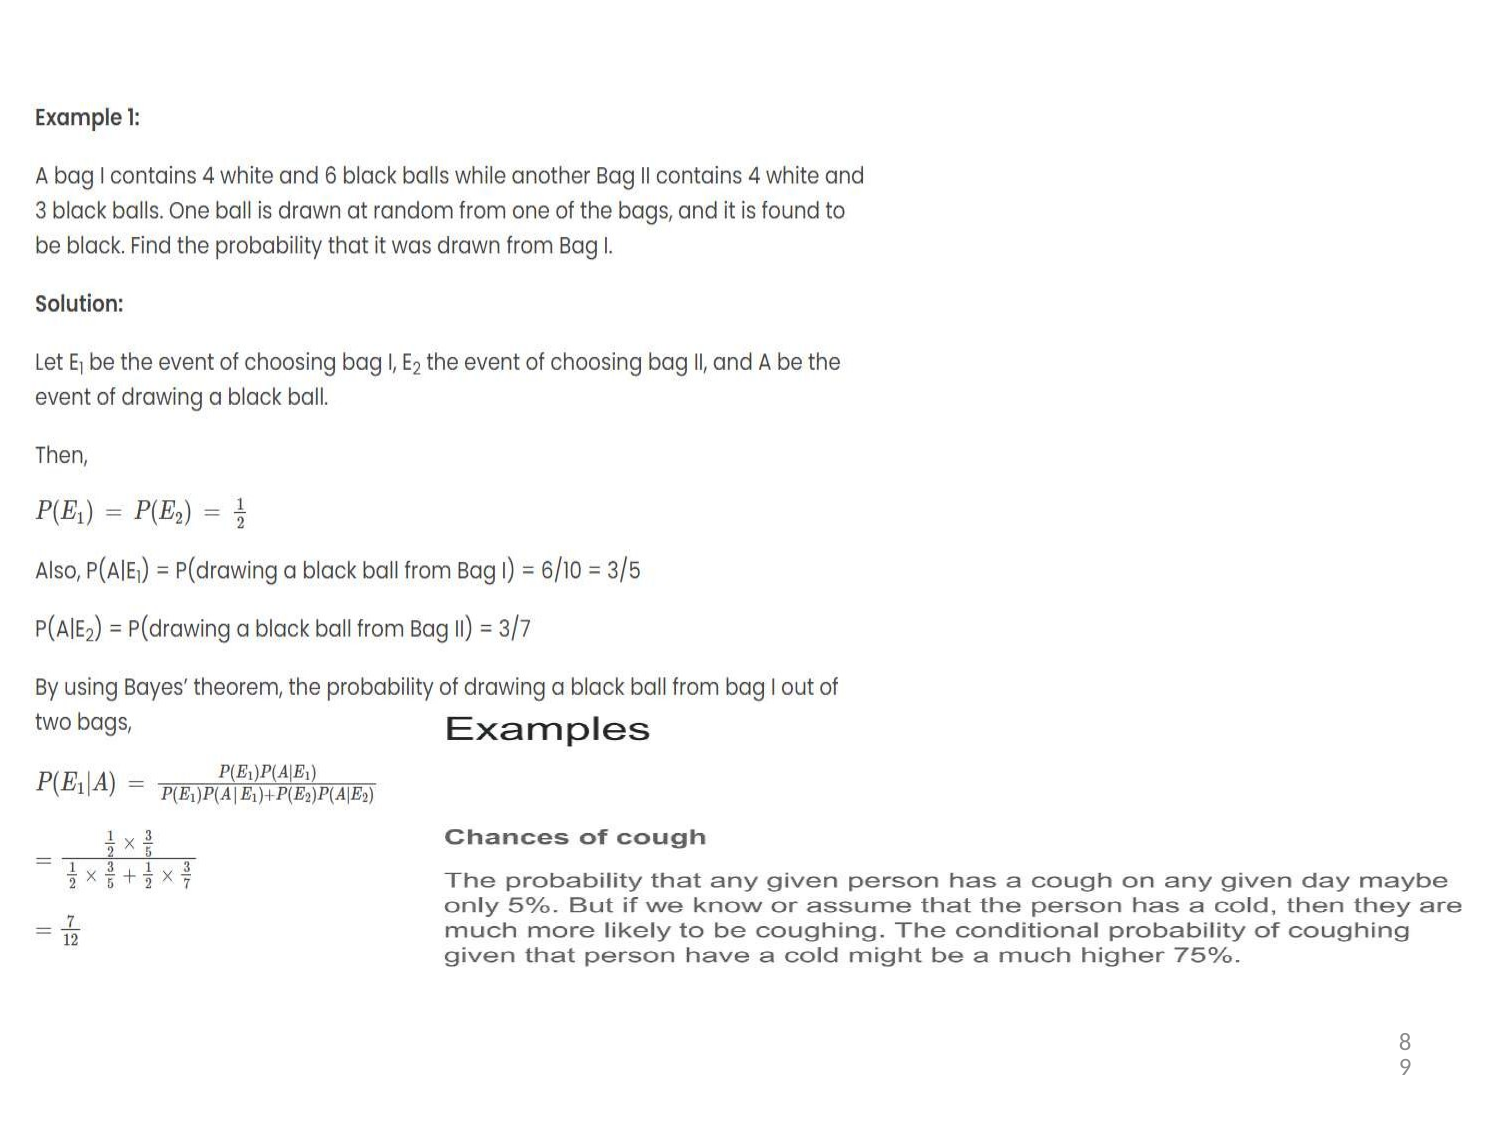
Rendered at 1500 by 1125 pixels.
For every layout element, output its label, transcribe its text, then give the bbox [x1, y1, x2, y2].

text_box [30, 102, 1500, 997]
slide_number 89 [1391, 1005, 1424, 1125]
